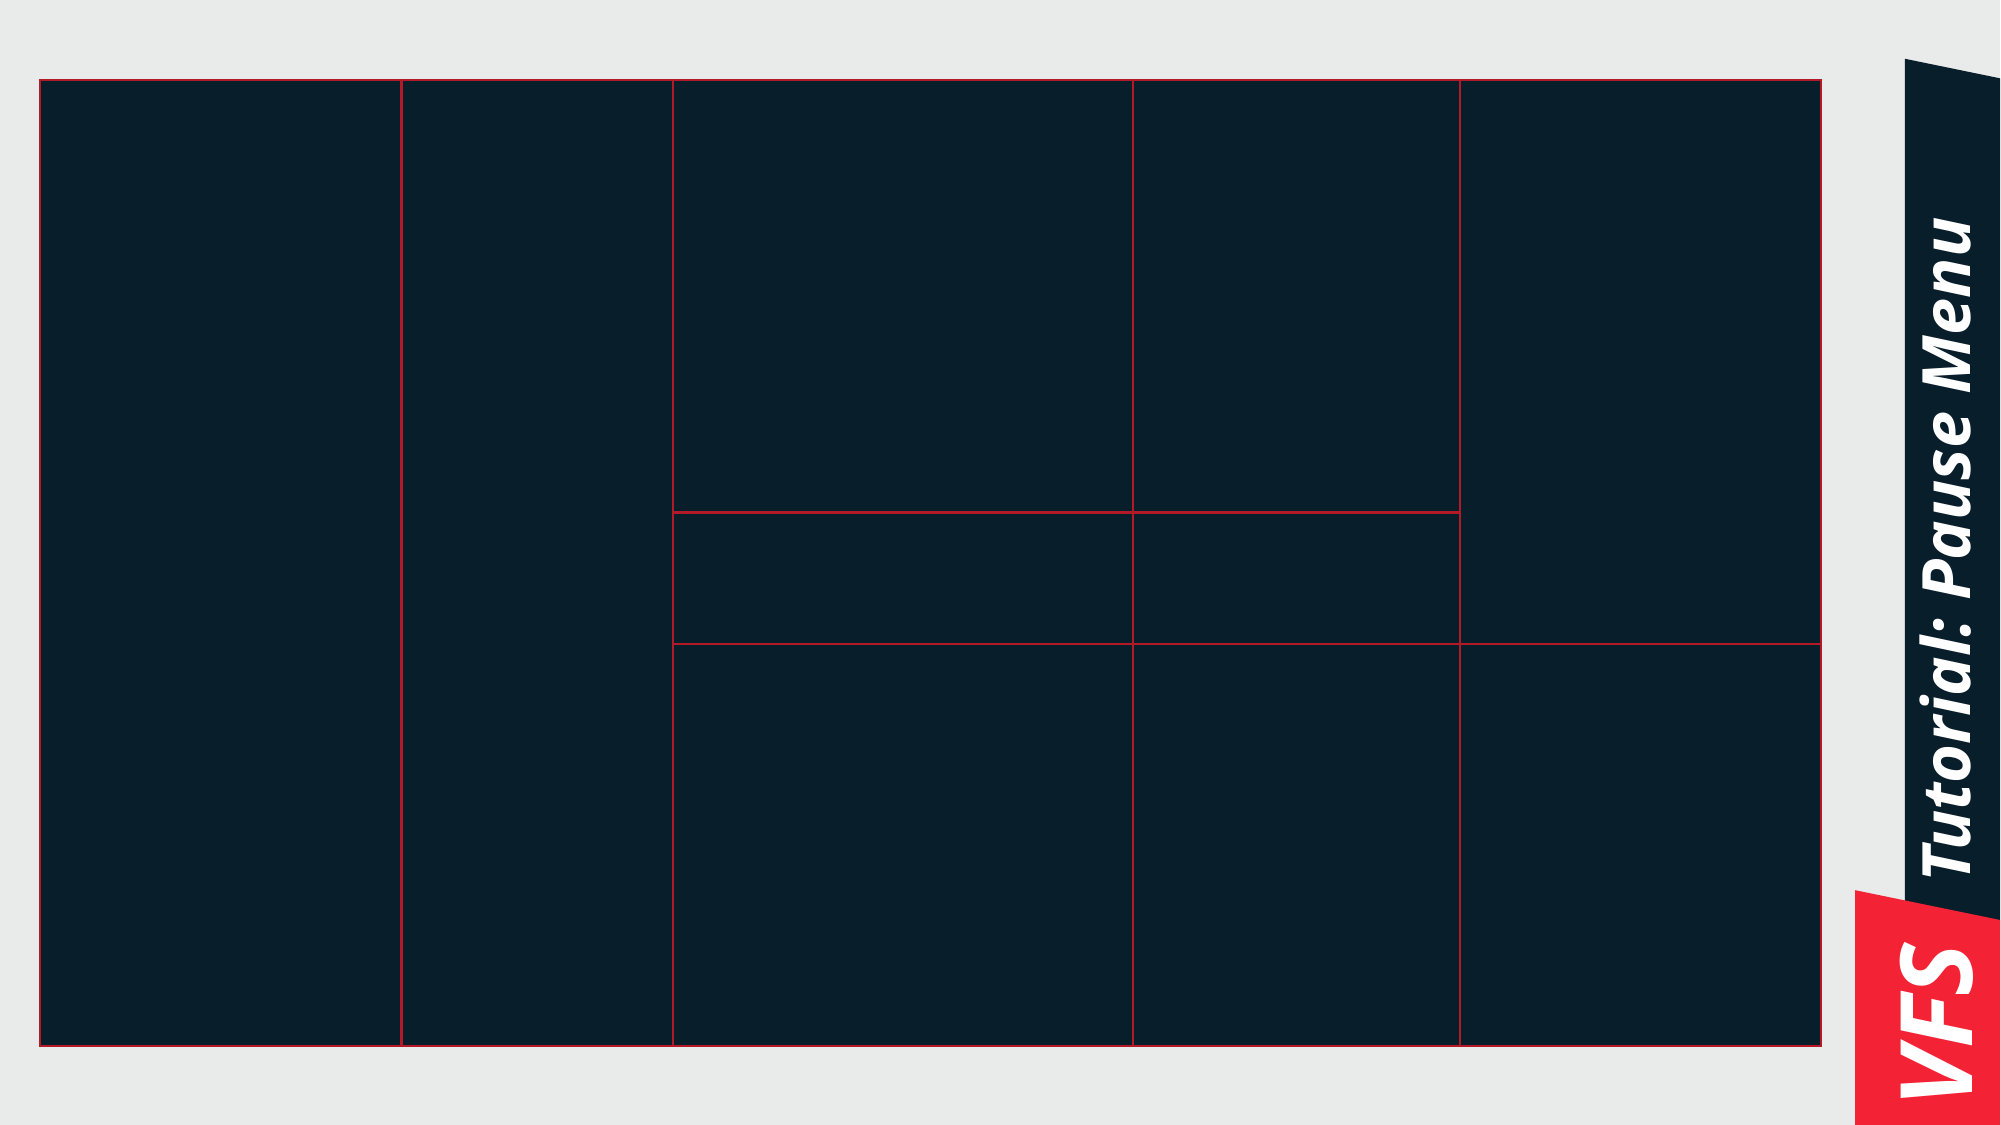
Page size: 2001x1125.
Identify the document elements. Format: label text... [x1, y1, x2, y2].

picture [40, 80, 1821, 1046]
list Tutorial: Pause Menu [1905, 80, 2000, 898]
